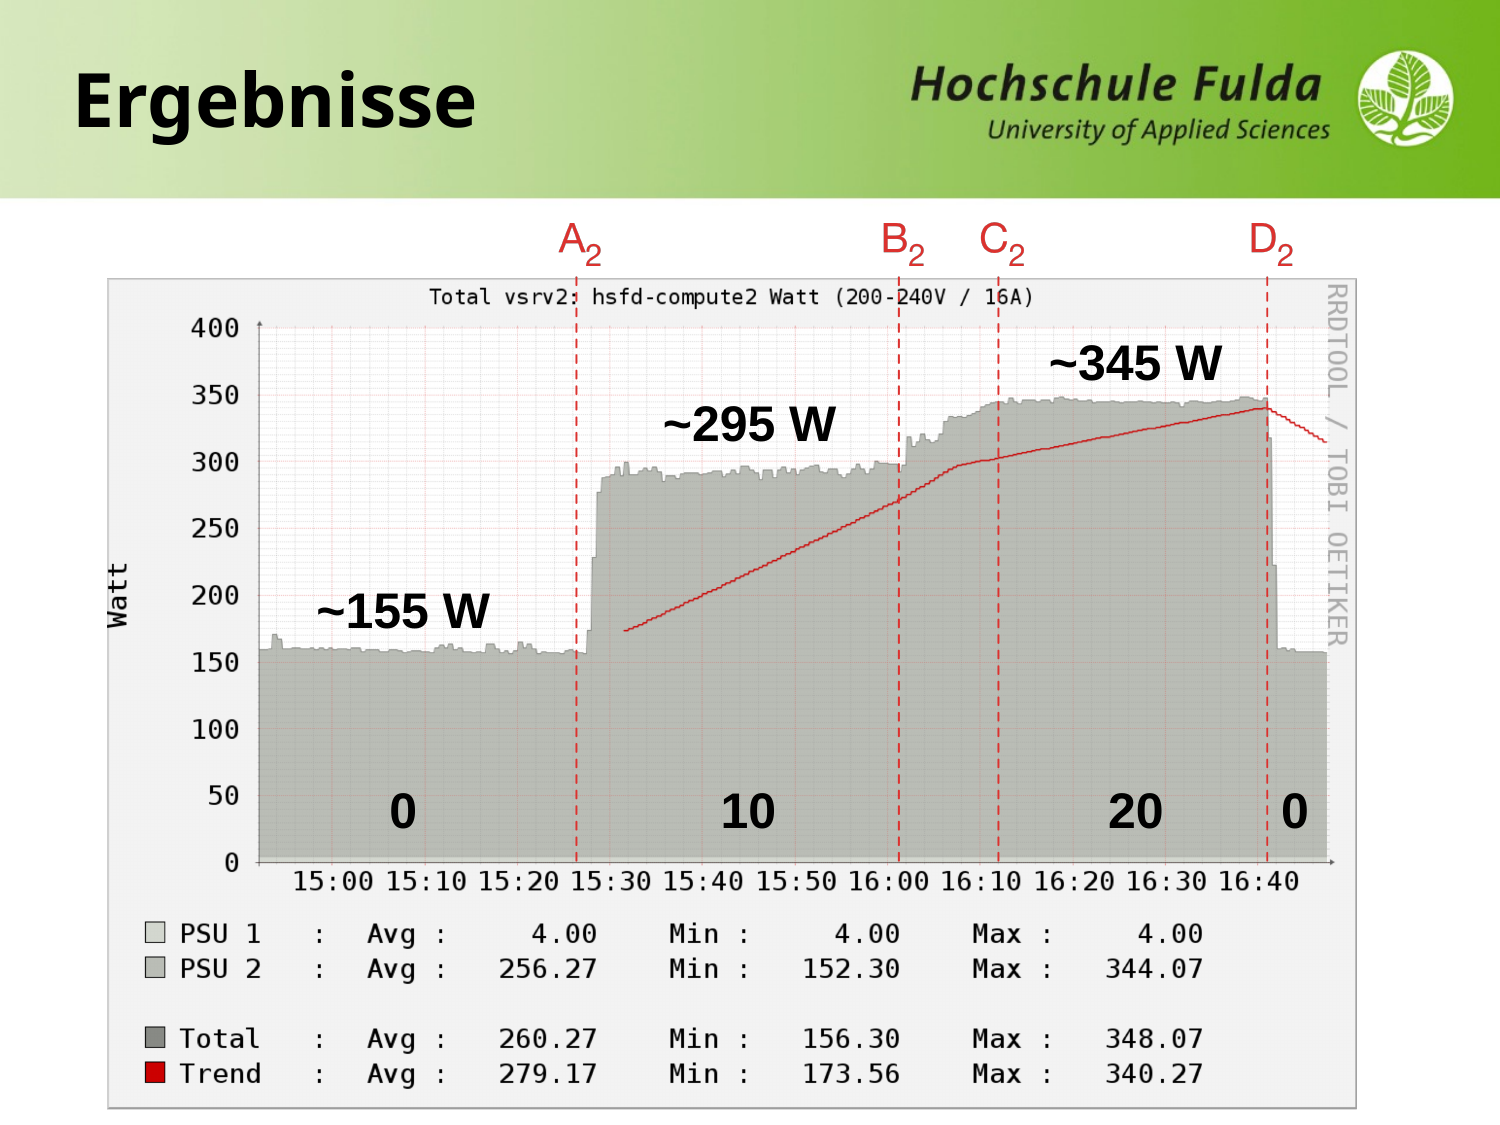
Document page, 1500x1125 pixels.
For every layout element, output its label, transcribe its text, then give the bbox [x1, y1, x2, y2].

picture [0, 0, 1500, 1125]
text_box Ergebnisse [0, 0, 893, 196]
